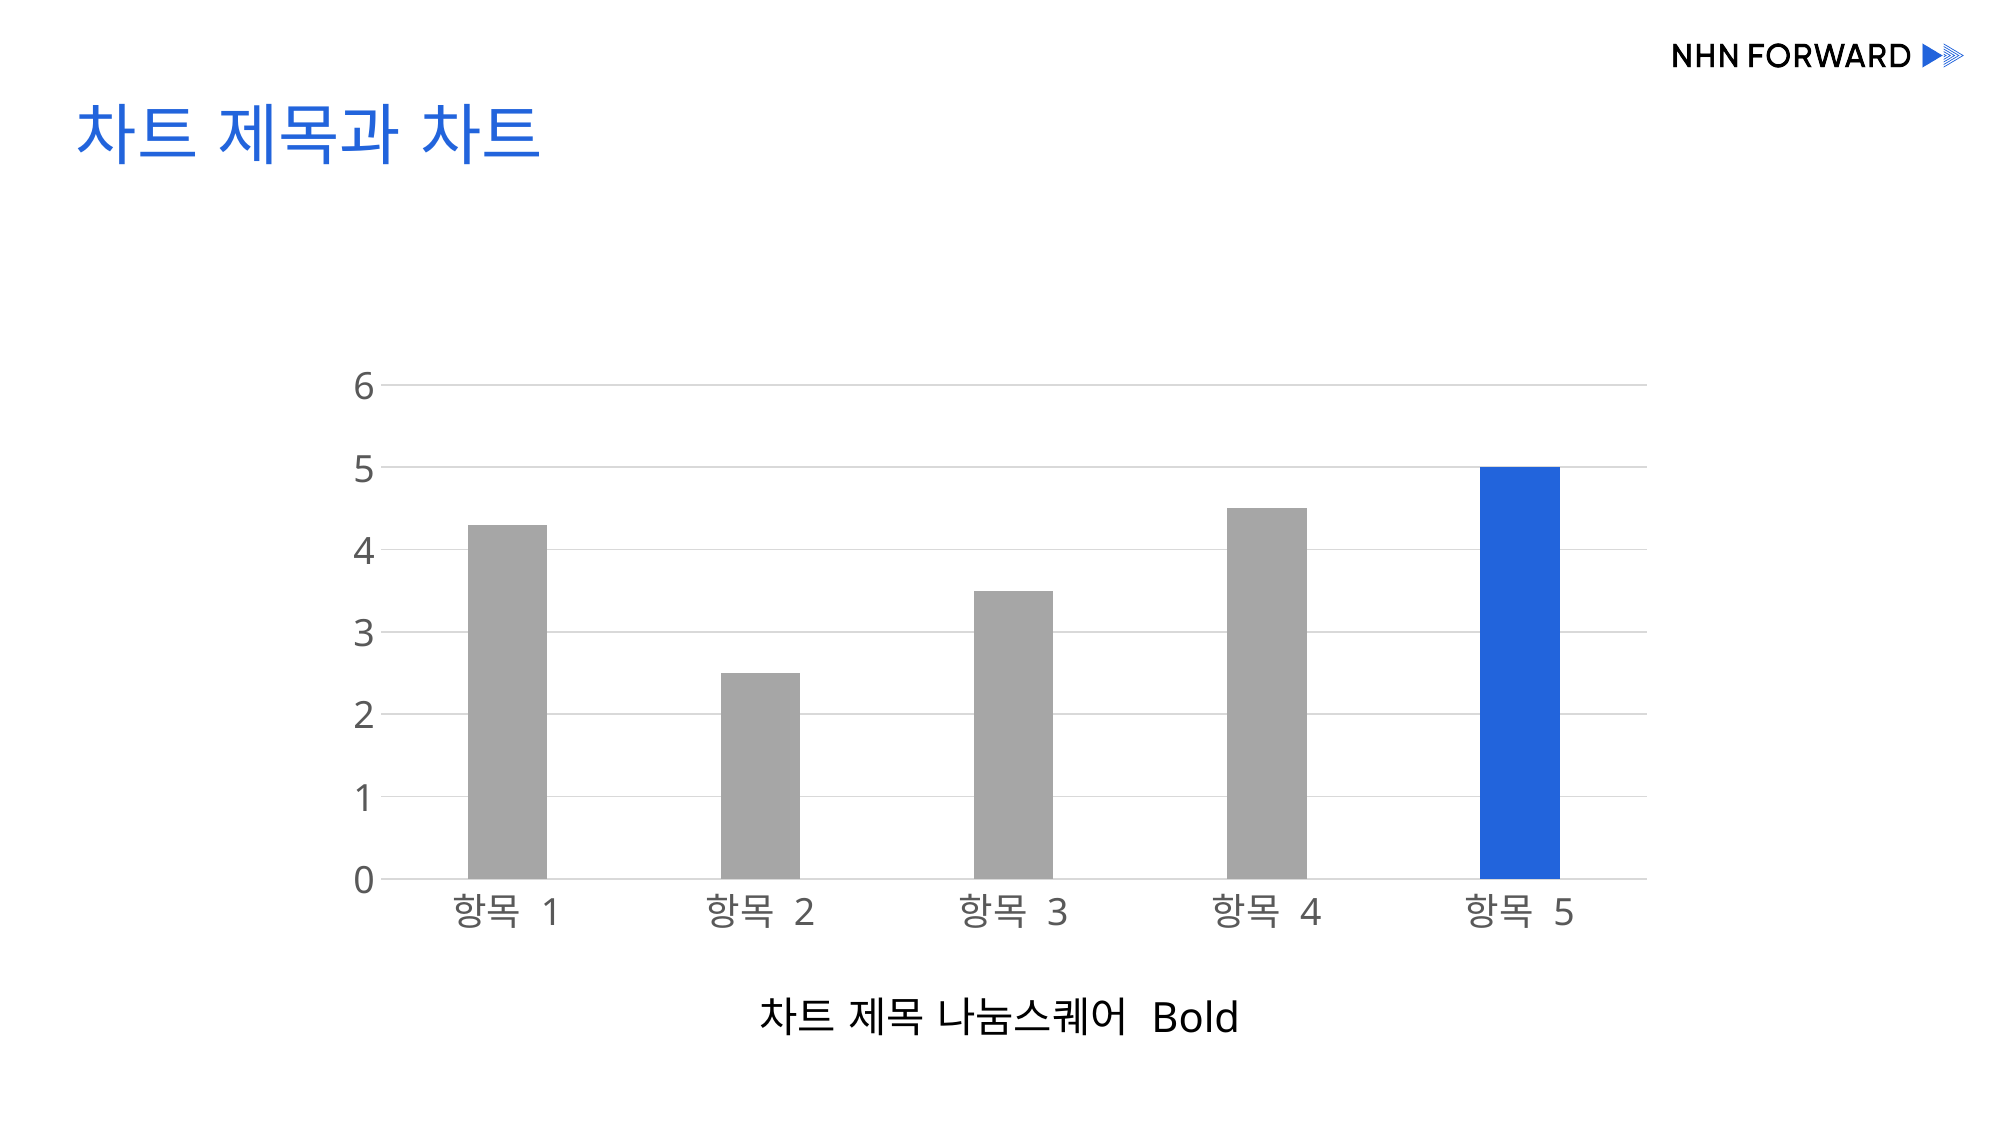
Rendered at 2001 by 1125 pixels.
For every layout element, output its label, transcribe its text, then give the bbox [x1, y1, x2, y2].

chart [326, 347, 1674, 949]
picture [1673, 43, 1964, 68]
title 차트 제목과 차트 [60, 74, 1680, 167]
text_box 차트 제목 나눔스퀘어 Bold [674, 976, 1325, 1057]
